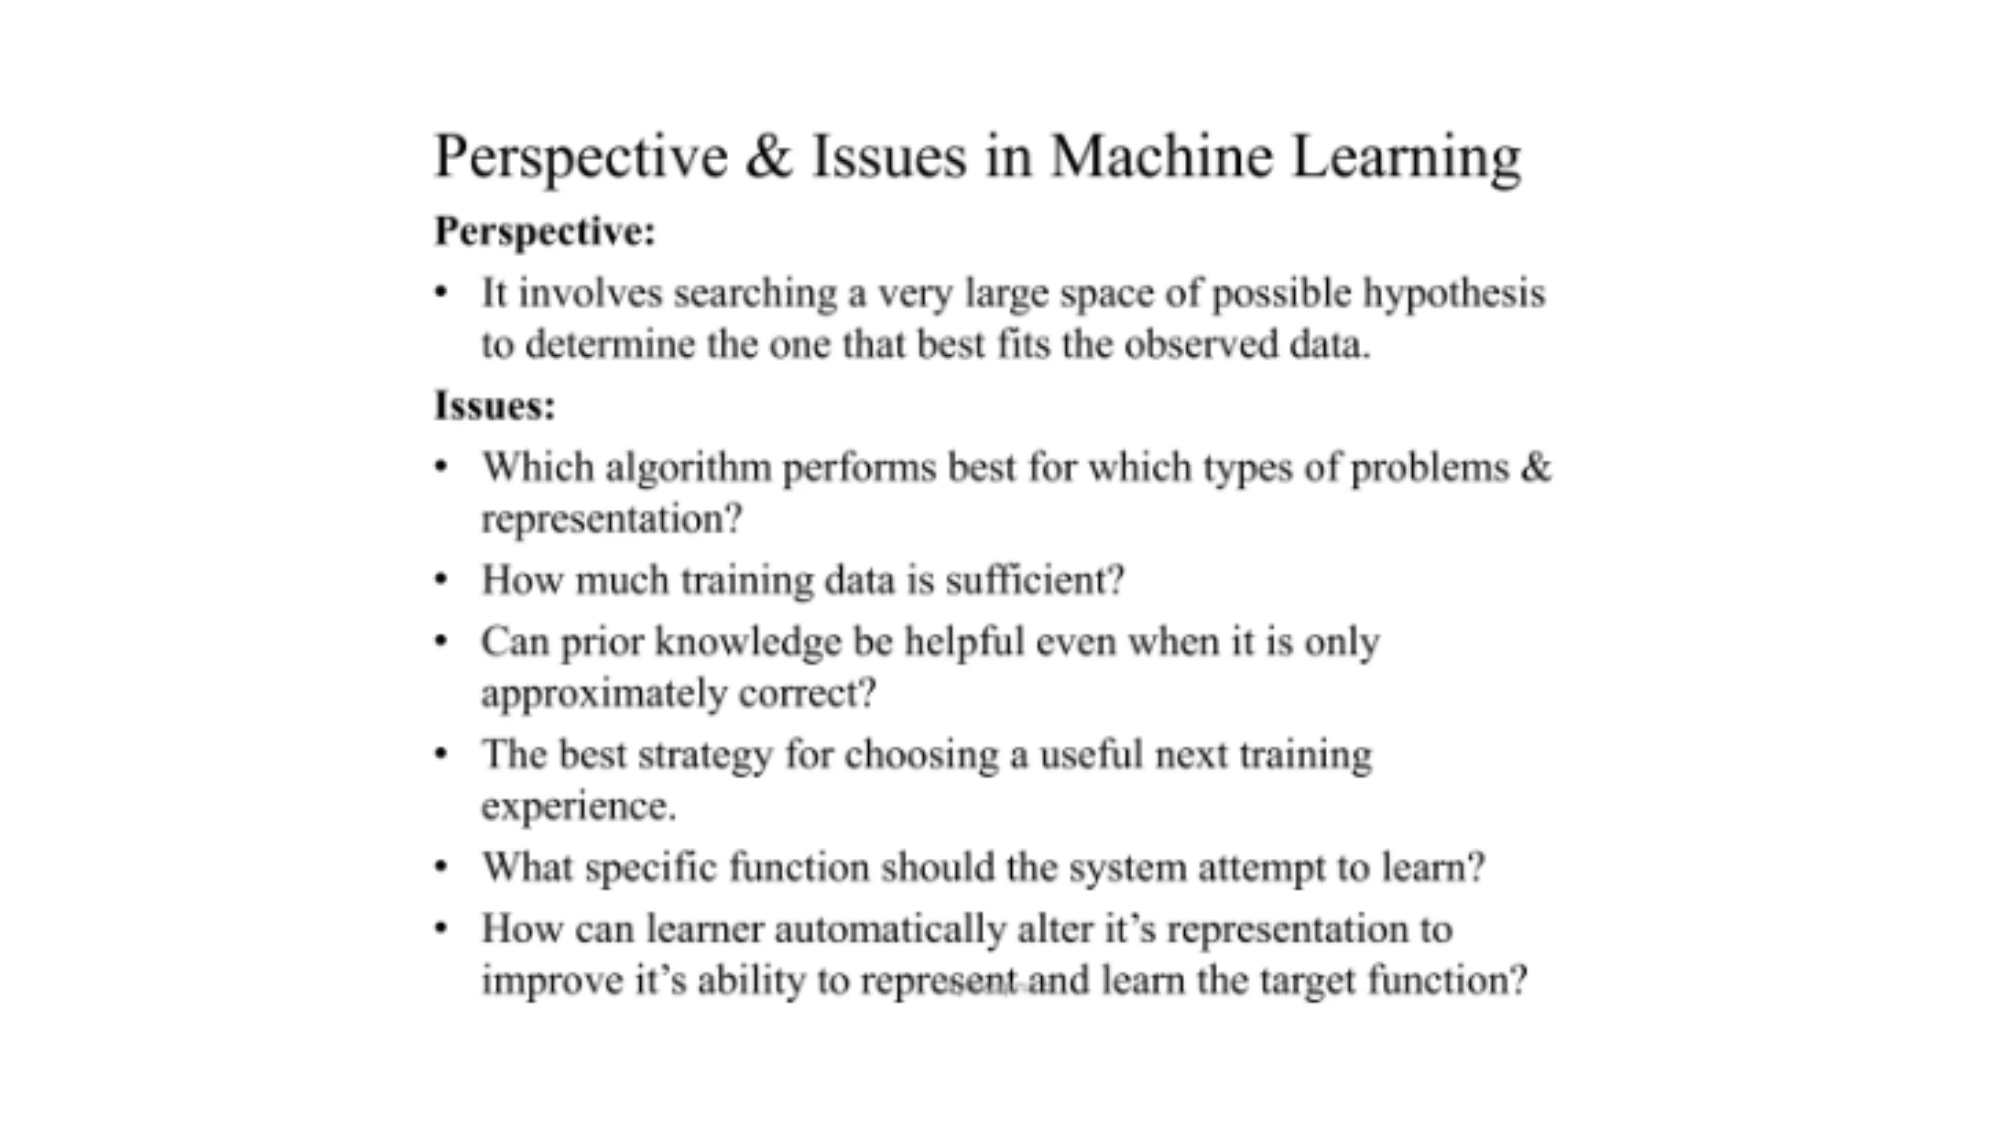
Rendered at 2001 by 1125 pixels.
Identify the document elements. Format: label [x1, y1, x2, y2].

picture [412, 105, 1588, 1020]
